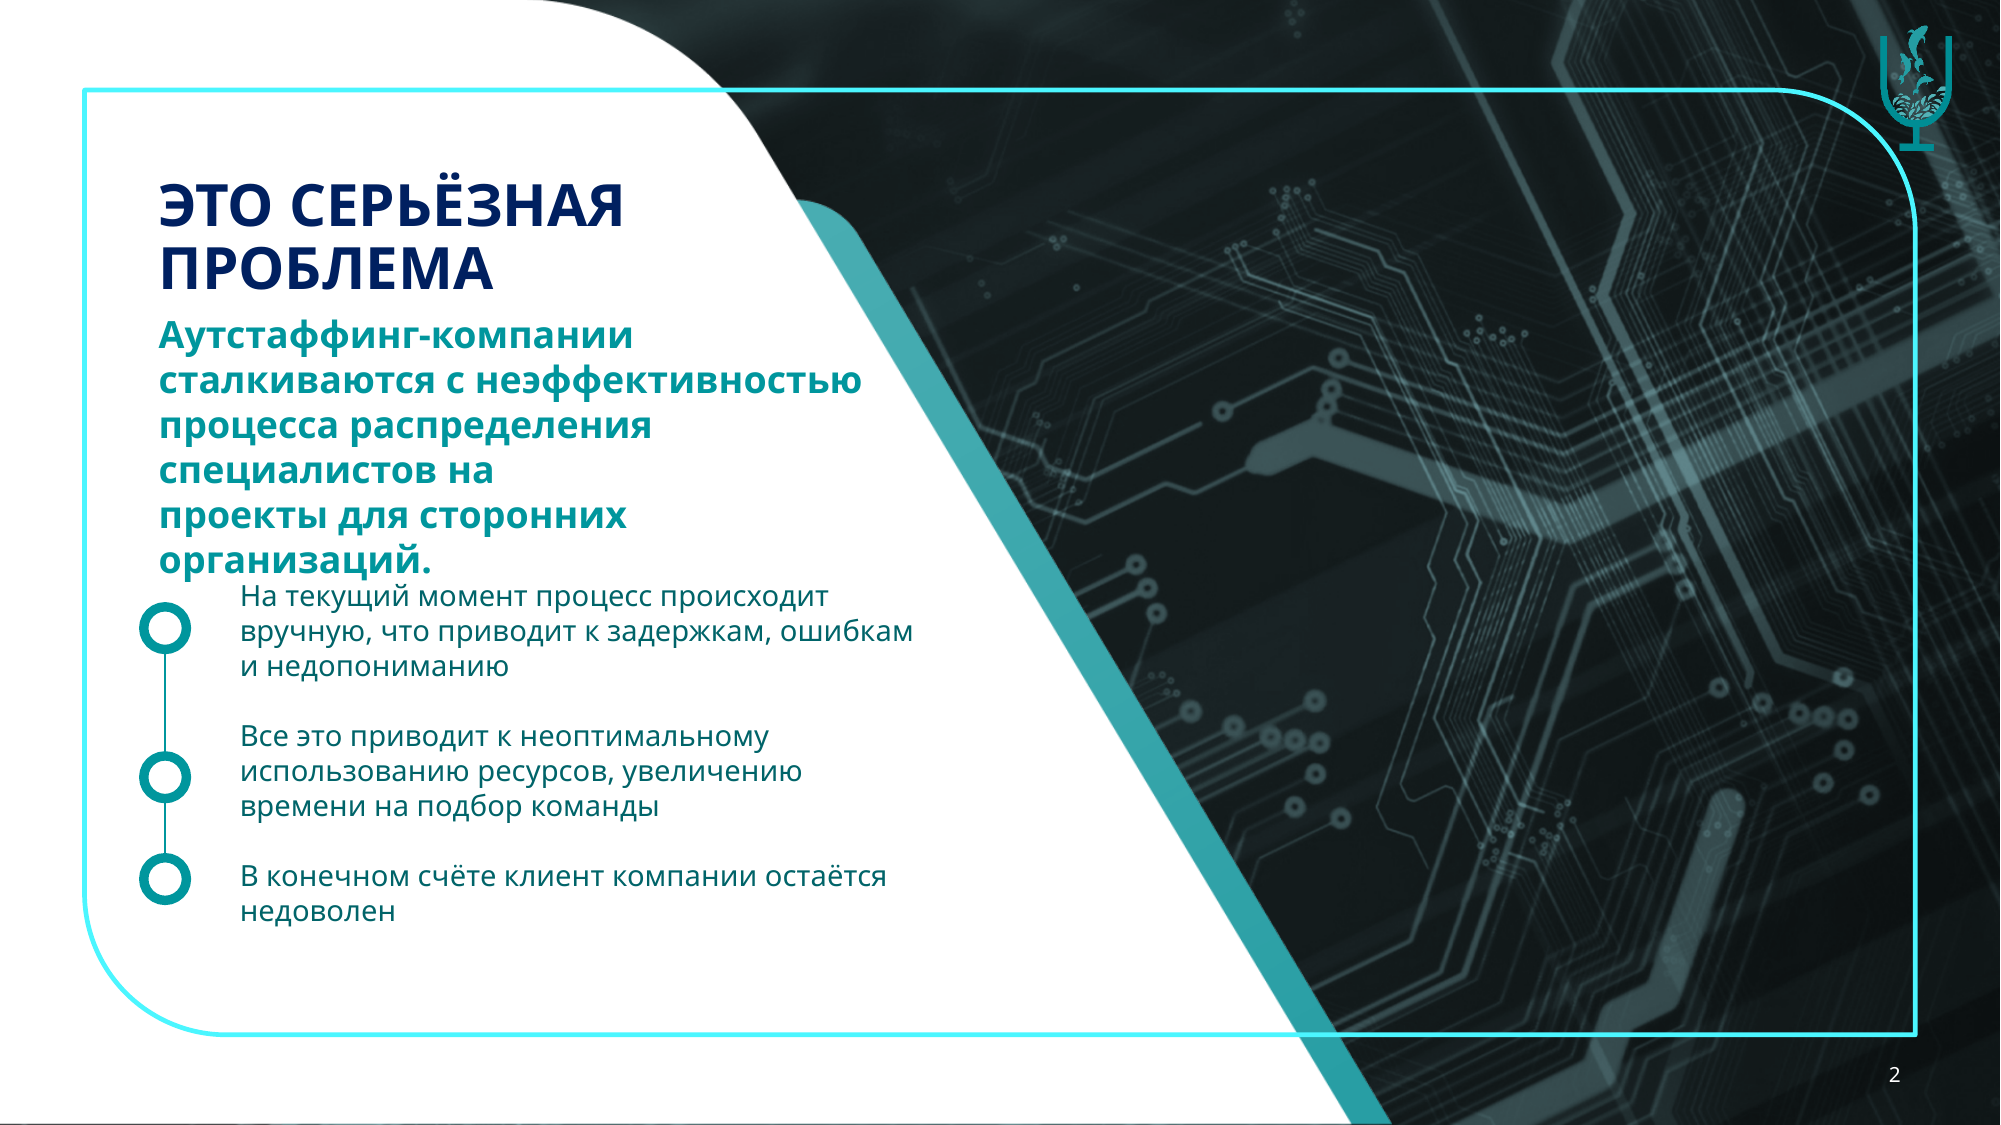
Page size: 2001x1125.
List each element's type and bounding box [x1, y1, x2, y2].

picture [0, 0, 2000, 1125]
text_box [143, 606, 187, 901]
